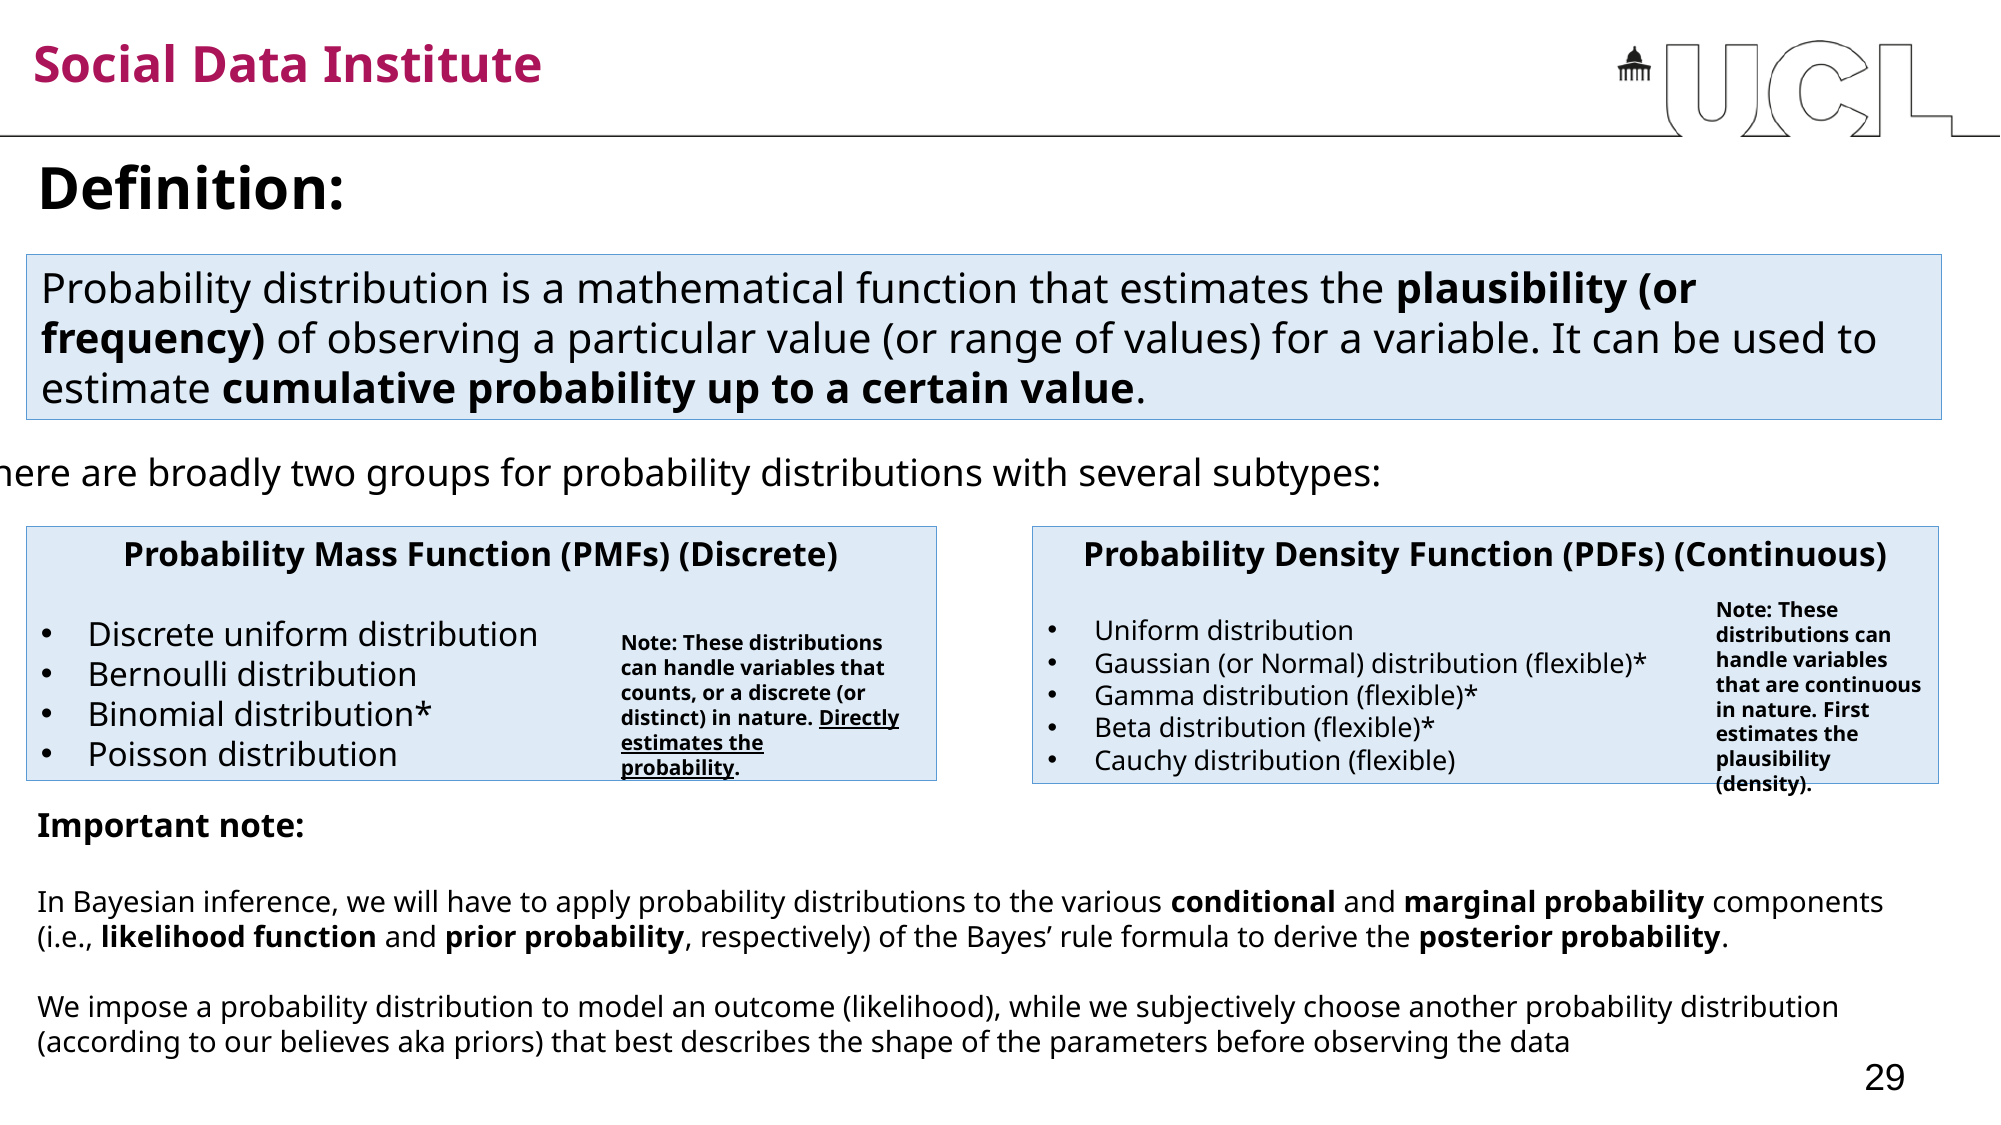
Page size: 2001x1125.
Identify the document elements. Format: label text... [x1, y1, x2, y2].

text_box 29 [1849, 1066, 1939, 1070]
text_box Note: These distributions can handle variables that are continuous in nature. First estimates the plausibility (density). [1701, 588, 1939, 804]
text_box Definition: [22, 151, 1562, 259]
text_box Probability Density Function (PDFs) (Continuous) Uniform distribution Gaussian (or Normal) distribution (flexible)* Gamma distribution (flexible)* Beta distribution (flexible)* Cauchy distribution (flexible) [1032, 526, 1939, 784]
text_box Probability distribution is a mathematical function that estimates the plausibility (or frequency) of observing a particular value (or range of values) for a variable. It can be used to estimate cumulative probability up to a certain value. [26, 254, 1942, 420]
text_box Note: These distributions can handle variables that counts, or a discrete (or distinct) in nature. Directly estimates the probability. [606, 622, 937, 787]
picture [0, 1, 2000, 138]
text_box Probability Mass Function (PMFs) (Discrete) Discrete uniform distribution Bernoulli distribution Binomial distribution* Poisson distribution [26, 526, 937, 781]
text_box Important note: In Bayesian inference, we will have to apply probability distributions to the various conditional and marginal probability components (i.e., likelihood function and prior probability, respectively) of the Bayes’ rule formula to derive the posterior probability. We impose a probability distribution to model an outcome (likelihood), while we subjectively choose another probability distribution (according to our believes aka priors) that best describes the shape of the parameters before observing the data [22, 796, 1939, 1066]
text_box There are broadly two groups for probability distributions with several subtypes: [0, 441, 1398, 502]
